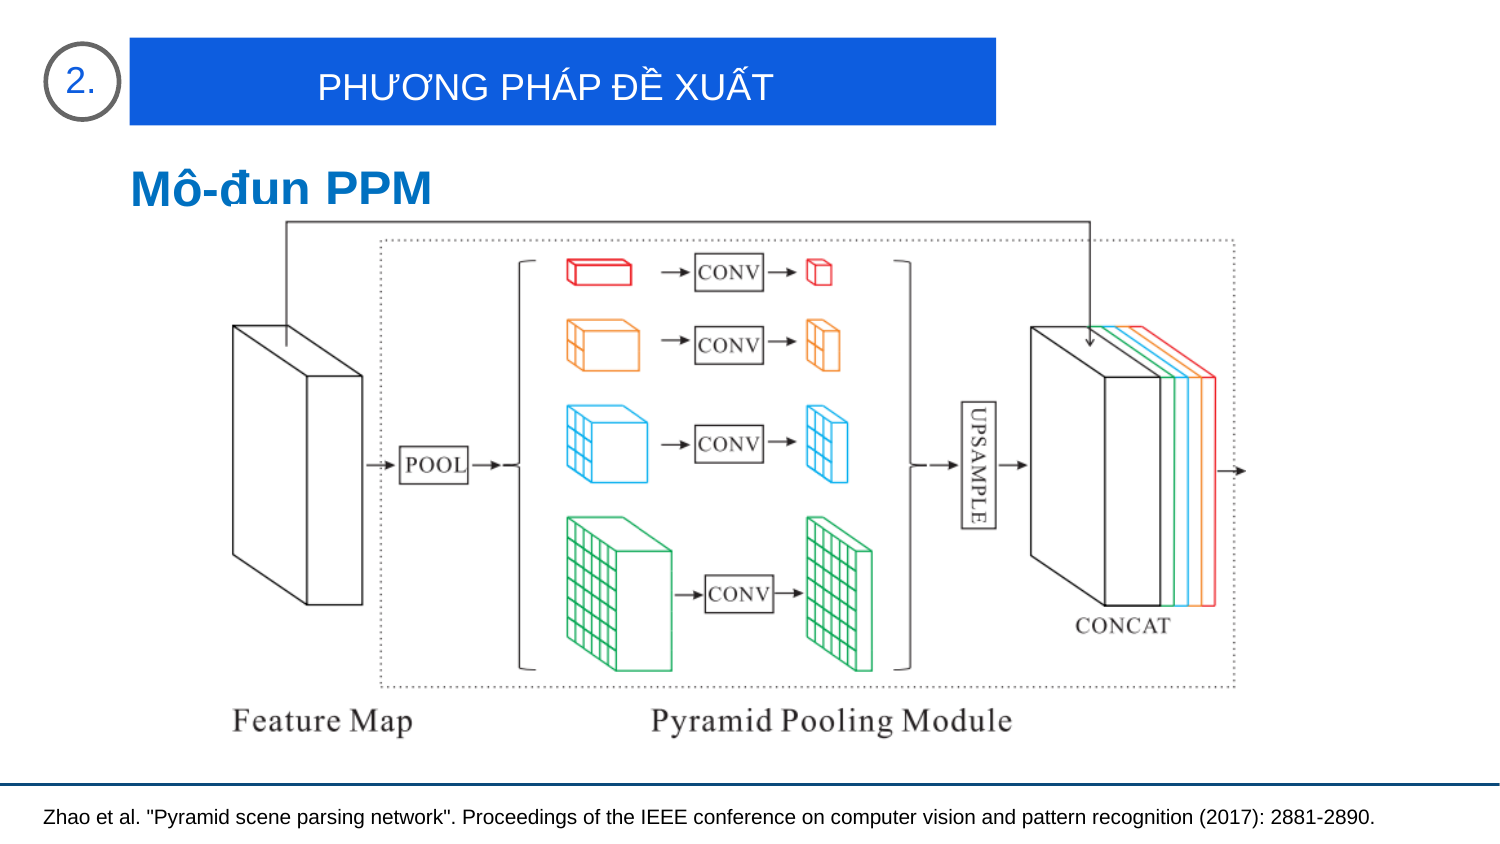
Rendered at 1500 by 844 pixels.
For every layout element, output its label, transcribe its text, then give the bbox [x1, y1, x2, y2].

text_box Mô-đun PPM [7, 135, 571, 224]
picture [230, 203, 1246, 759]
text_box Zhao et al. "Pyramid scene parsing network". Proceedings of the IEEE conference on computer vision and pattern recognition (2017): 2881-2890. [28, 796, 1448, 844]
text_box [0, 37, 997, 126]
